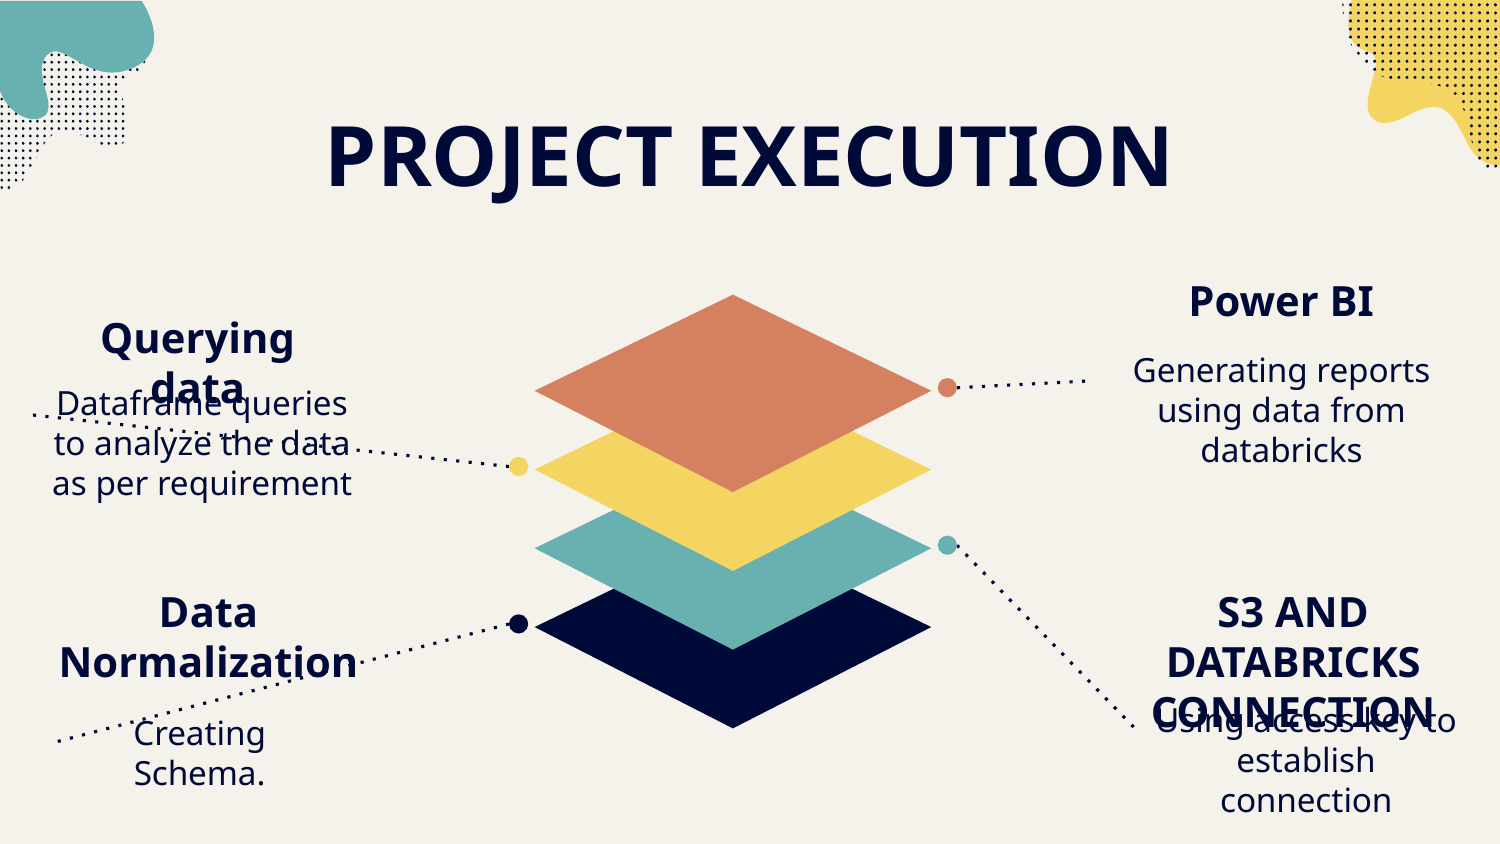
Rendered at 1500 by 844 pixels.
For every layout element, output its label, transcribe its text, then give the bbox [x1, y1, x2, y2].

text_box S3 AND DATABRICKS CONNECTION [1142, 570, 1500, 685]
text_box Generating reports using data from databricks [1087, 334, 1476, 428]
text_box Creating Schema. [49, 696, 351, 791]
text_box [956, 380, 1088, 388]
text_box [534, 589, 932, 729]
text_box [511, 456, 529, 477]
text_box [379, 413, 510, 467]
text_box Using access key to establish connection [1137, 685, 1475, 778]
text_box Data Normalization [37, 570, 380, 660]
text_box [534, 294, 932, 493]
text_box Dataframe queries to analyze the data as per requirement [24, 367, 380, 461]
text_box Power BI [1087, 259, 1475, 312]
text_box [534, 431, 932, 571]
text_box [509, 614, 529, 634]
title PROJECT EXECUTION [116, 88, 1383, 190]
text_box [956, 544, 1138, 732]
text_box Querying data [37, 296, 358, 358]
text_box [937, 378, 954, 398]
text_box [534, 510, 932, 650]
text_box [349, 623, 510, 744]
text_box [937, 535, 957, 555]
